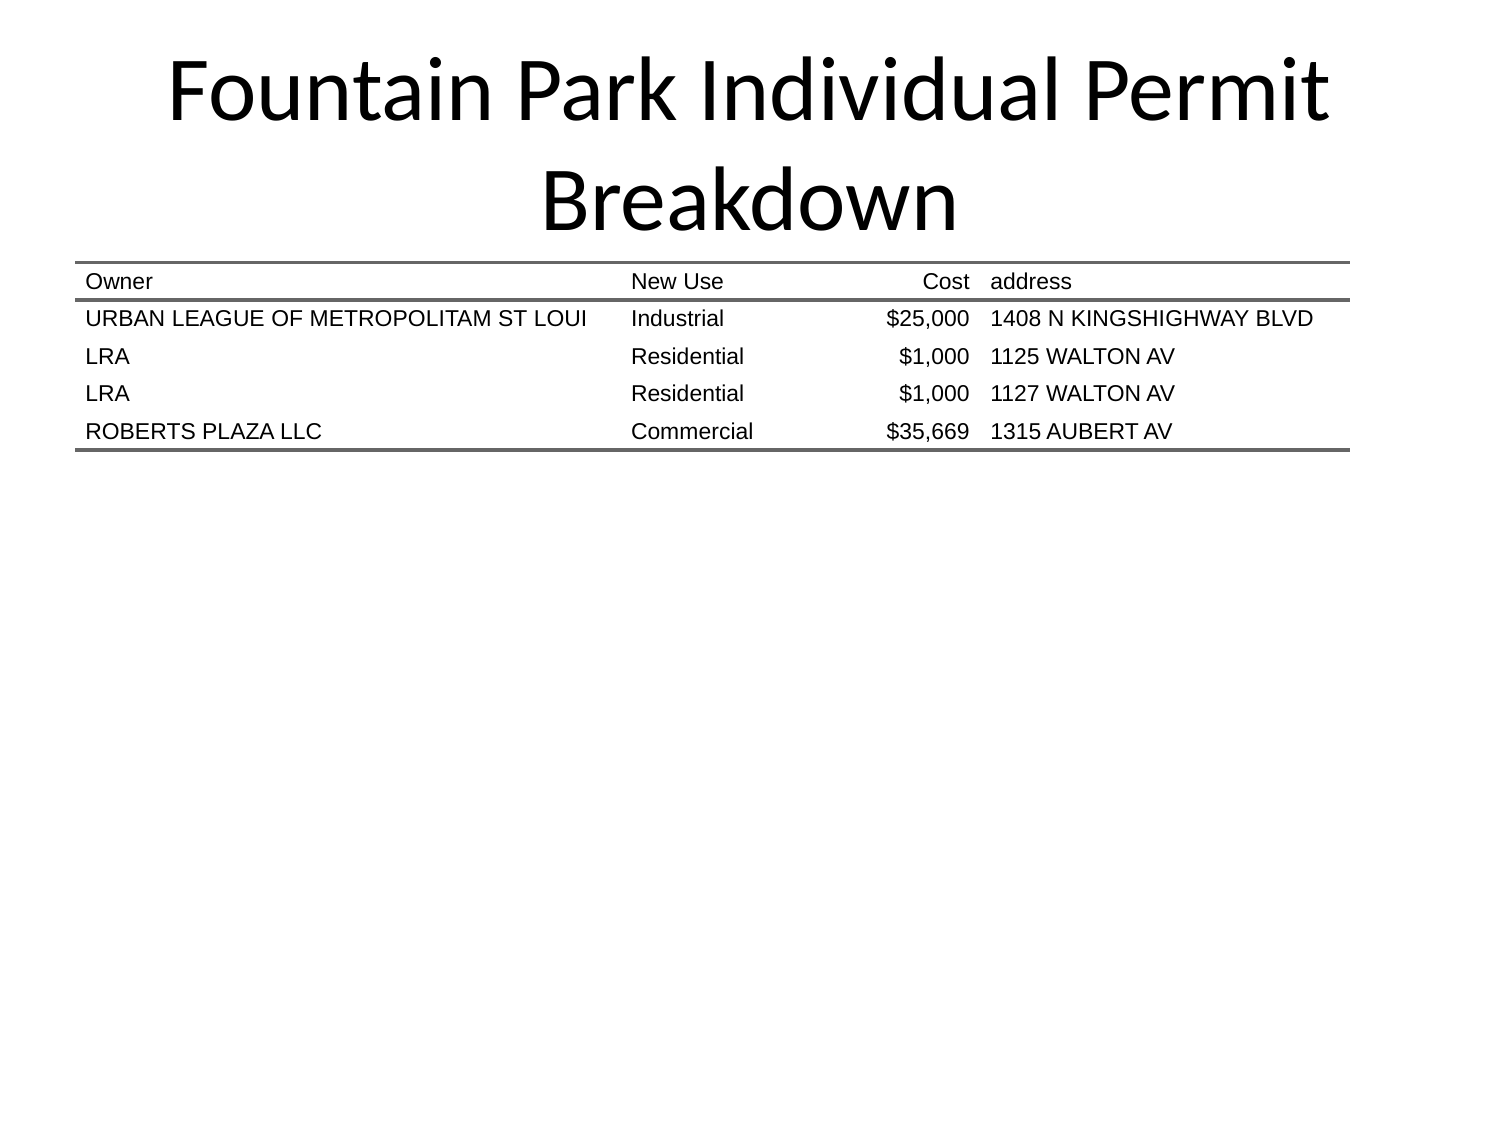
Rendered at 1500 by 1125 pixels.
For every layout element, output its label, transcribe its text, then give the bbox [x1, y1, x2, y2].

table_cell $25,000 [786, 302, 980, 338]
table_cell 1315 AUBERT AV [980, 413, 1350, 448]
table_cell 1408 N KINGSHIGHWAY BLVD [980, 302, 1350, 338]
title Fountain Park Individual Permit Breakdown [75, 45, 1425, 233]
table_cell Residential [621, 338, 786, 375]
table_header New Use [621, 264, 786, 298]
table_cell URBAN LEAGUE OF METROPOLITAM ST LOUI [75, 302, 621, 338]
table_cell Residential [621, 375, 786, 413]
table_cell LRA [75, 375, 621, 413]
table_cell ROBERTS PLAZA LLC [75, 413, 621, 448]
table_cell 1125 WALTON AV [980, 338, 1350, 375]
table_cell Industrial [621, 302, 786, 338]
table_header address [980, 264, 1350, 298]
table_header Cost [786, 264, 980, 298]
table_cell LRA [75, 338, 621, 375]
table_cell Commercial [621, 413, 786, 448]
table_cell $35,669 [786, 413, 980, 448]
table_cell 1127 WALTON AV [980, 375, 1350, 413]
table_cell $1,000 [786, 338, 980, 375]
table_cell $1,000 [786, 375, 980, 413]
table_header Owner [75, 264, 621, 298]
